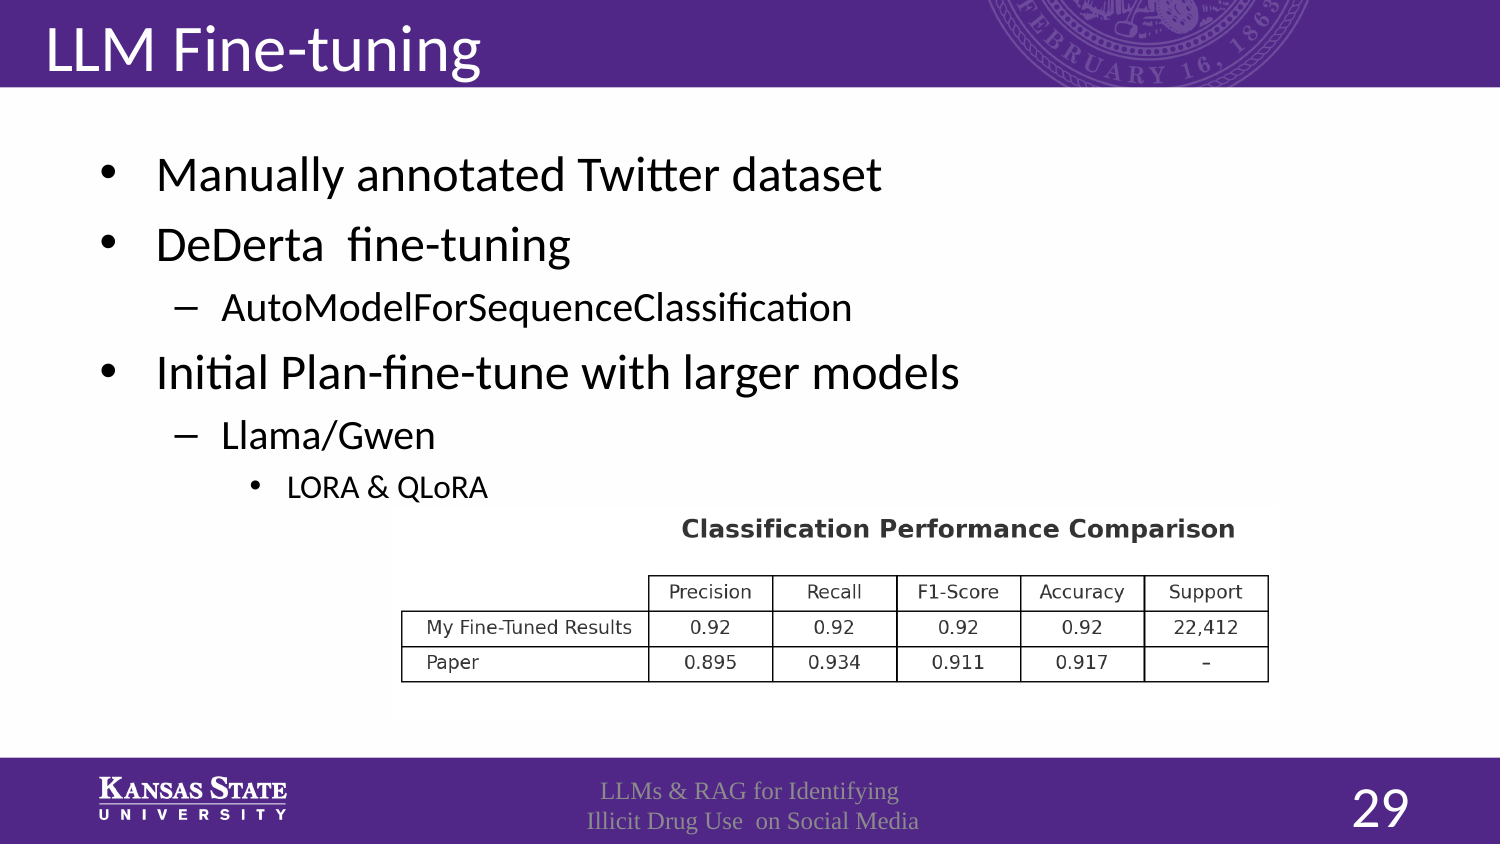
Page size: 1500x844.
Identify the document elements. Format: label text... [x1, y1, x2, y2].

title LLM Fine-tuning [30, 7, 1380, 83]
slide_number 29 [1074, 782, 1425, 828]
picture [0, 0, 1500, 844]
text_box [390, 507, 1279, 721]
footer LLMs & RAG for Identifying Illicit Drug Use on Social Media [512, 782, 988, 828]
text_box Manually annotated Twitter dataset DeDerta fine-tuning AutoModelForSequenceClassification Initial Plan-fine-tune with larger models Llama/Gwen LORA & QLoRA [84, 133, 1326, 763]
